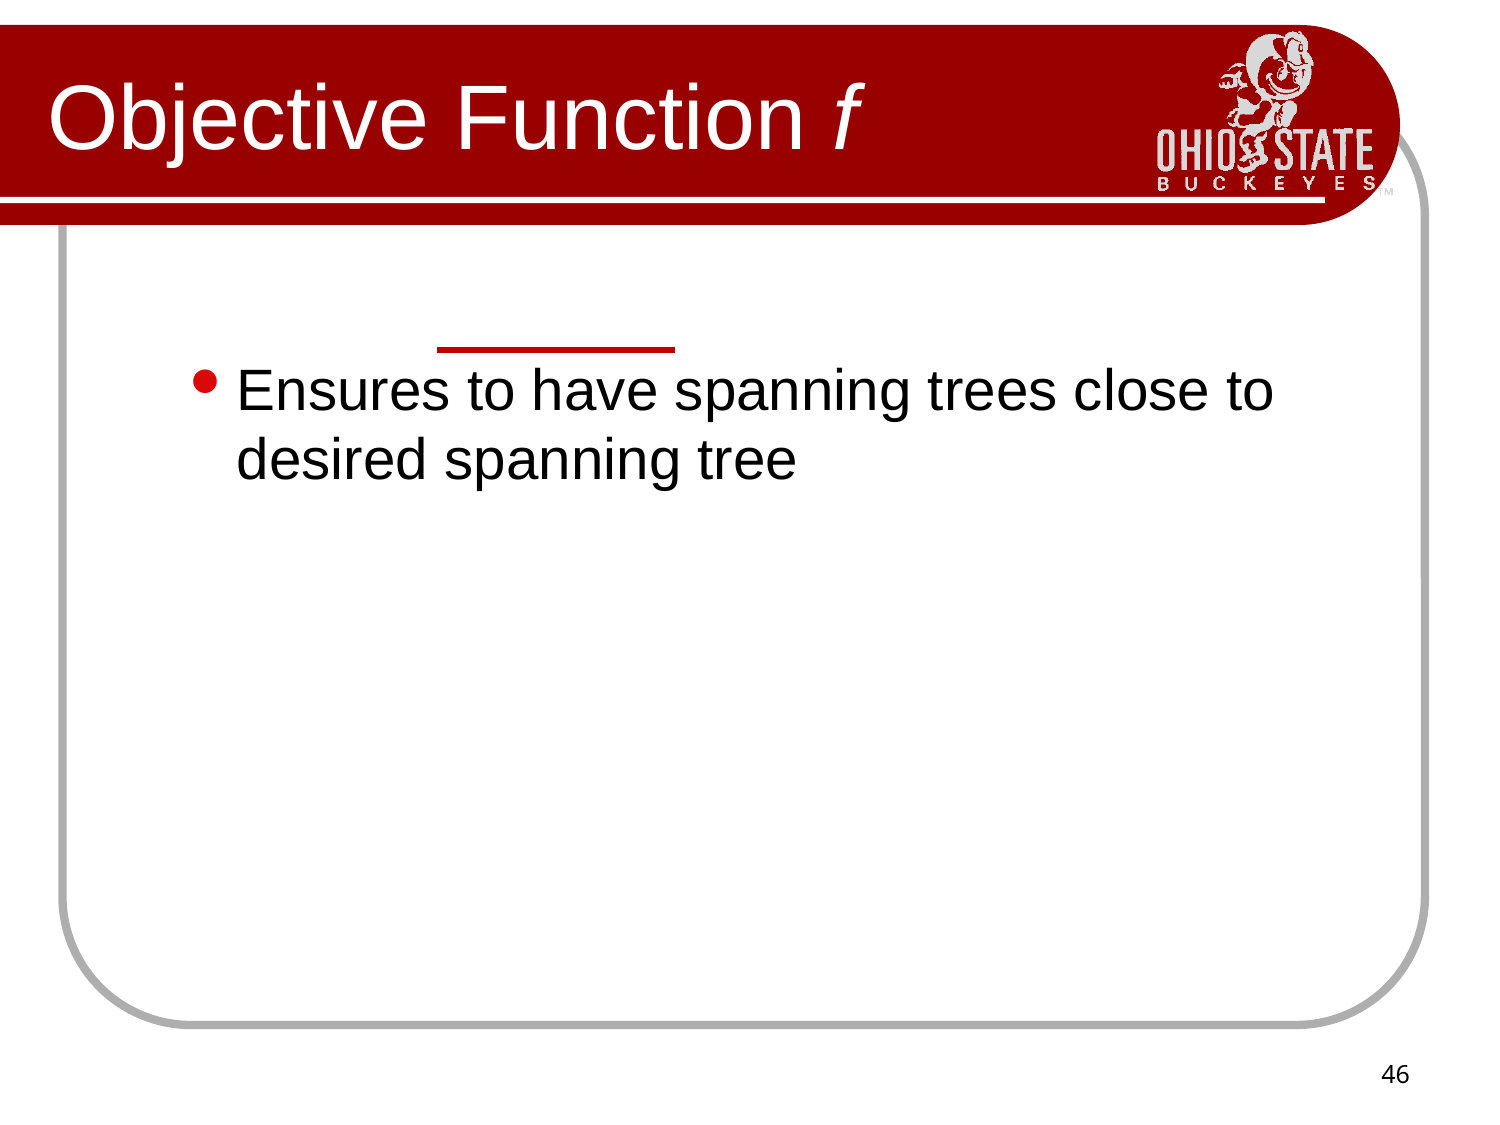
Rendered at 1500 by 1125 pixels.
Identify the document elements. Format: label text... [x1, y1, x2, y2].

title Objective Function f [31, 37, 1201, 188]
list Ensures to have spanning trees close to desired spanning tree [99, 262, 1401, 988]
slide_number 46 [1074, 1024, 1426, 1101]
